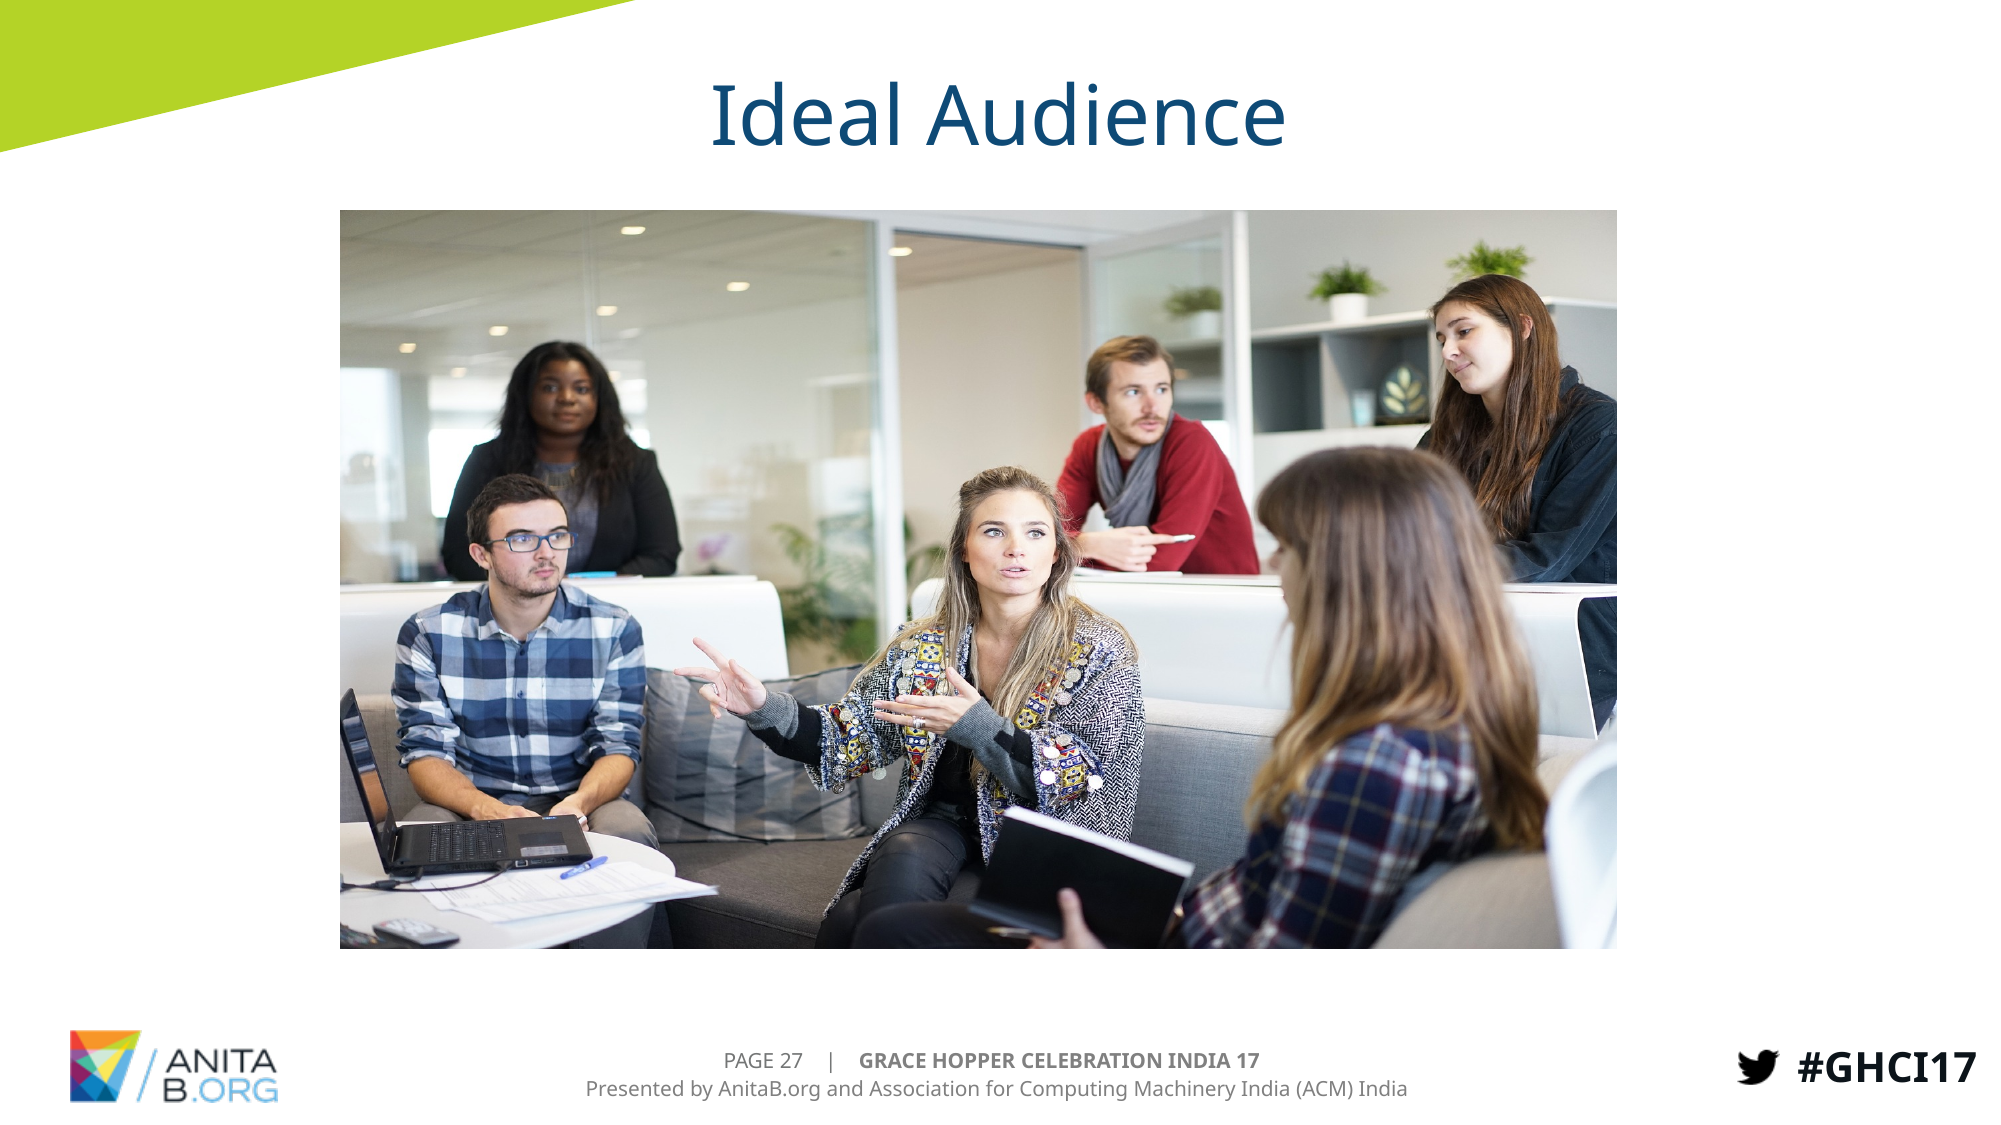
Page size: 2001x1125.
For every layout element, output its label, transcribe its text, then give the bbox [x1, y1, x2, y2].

title Ideal Audience [52, 59, 1948, 172]
picture [70, 1030, 278, 1103]
picture [340, 210, 1617, 949]
picture [1737, 1046, 1780, 1089]
